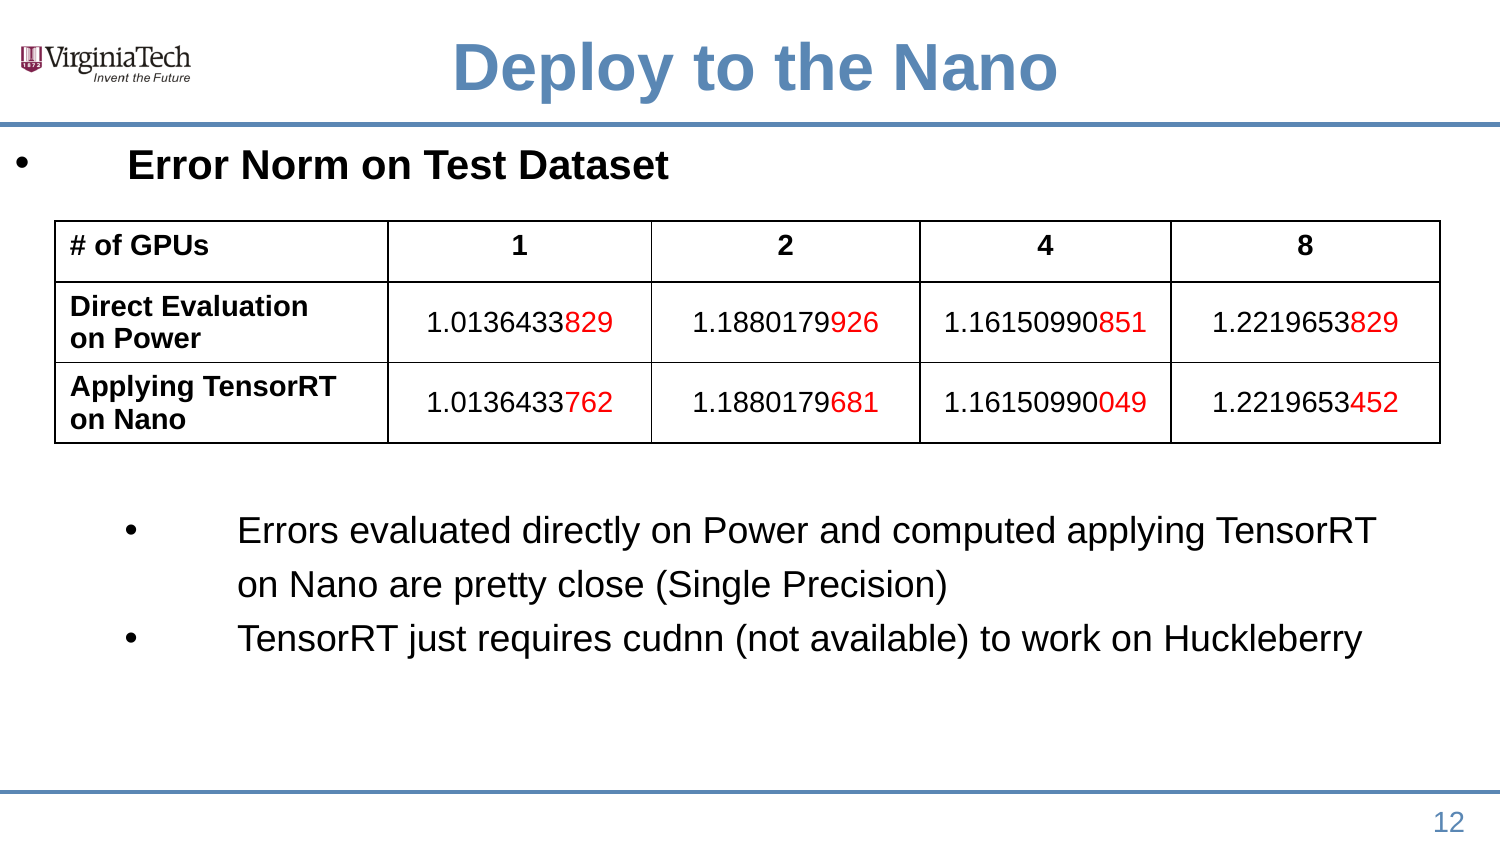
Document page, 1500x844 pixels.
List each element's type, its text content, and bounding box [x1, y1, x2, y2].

table_header 4 [921, 222, 1170, 281]
slide_number 12 [1399, 804, 1481, 838]
list Error Norm on Test Dataset [0, 129, 1500, 183]
table_header # of GPUs [56, 222, 387, 281]
table_cell 1.0136433829 [389, 283, 651, 362]
table_cell 1.1880179926 [652, 283, 919, 362]
table_cell 1.16150990049 [921, 363, 1170, 442]
title Deploy to the Nano [264, 12, 1249, 116]
table_header 1 [389, 222, 651, 281]
table_header 8 [1172, 222, 1439, 281]
table_header 2 [652, 222, 919, 281]
table_cell 1.1880179681 [652, 363, 919, 442]
table_cell 1.2219653452 [1172, 363, 1439, 442]
table_cell 1.16150990851 [921, 283, 1170, 362]
picture [21, 45, 191, 82]
table_cell Applying TensorRT on Nano [56, 363, 387, 442]
table_cell Direct Evaluation on Power [56, 283, 387, 362]
table_cell 1.0136433762 [389, 363, 651, 442]
text_box Errors evaluated directly on Power and computed applying TensorRT on Nano are pretty close (Single Precision) TensorRT just requires cudnn (not available) to work on Huckleberry [109, 490, 1440, 724]
table_cell 1.2219653829 [1172, 283, 1439, 362]
